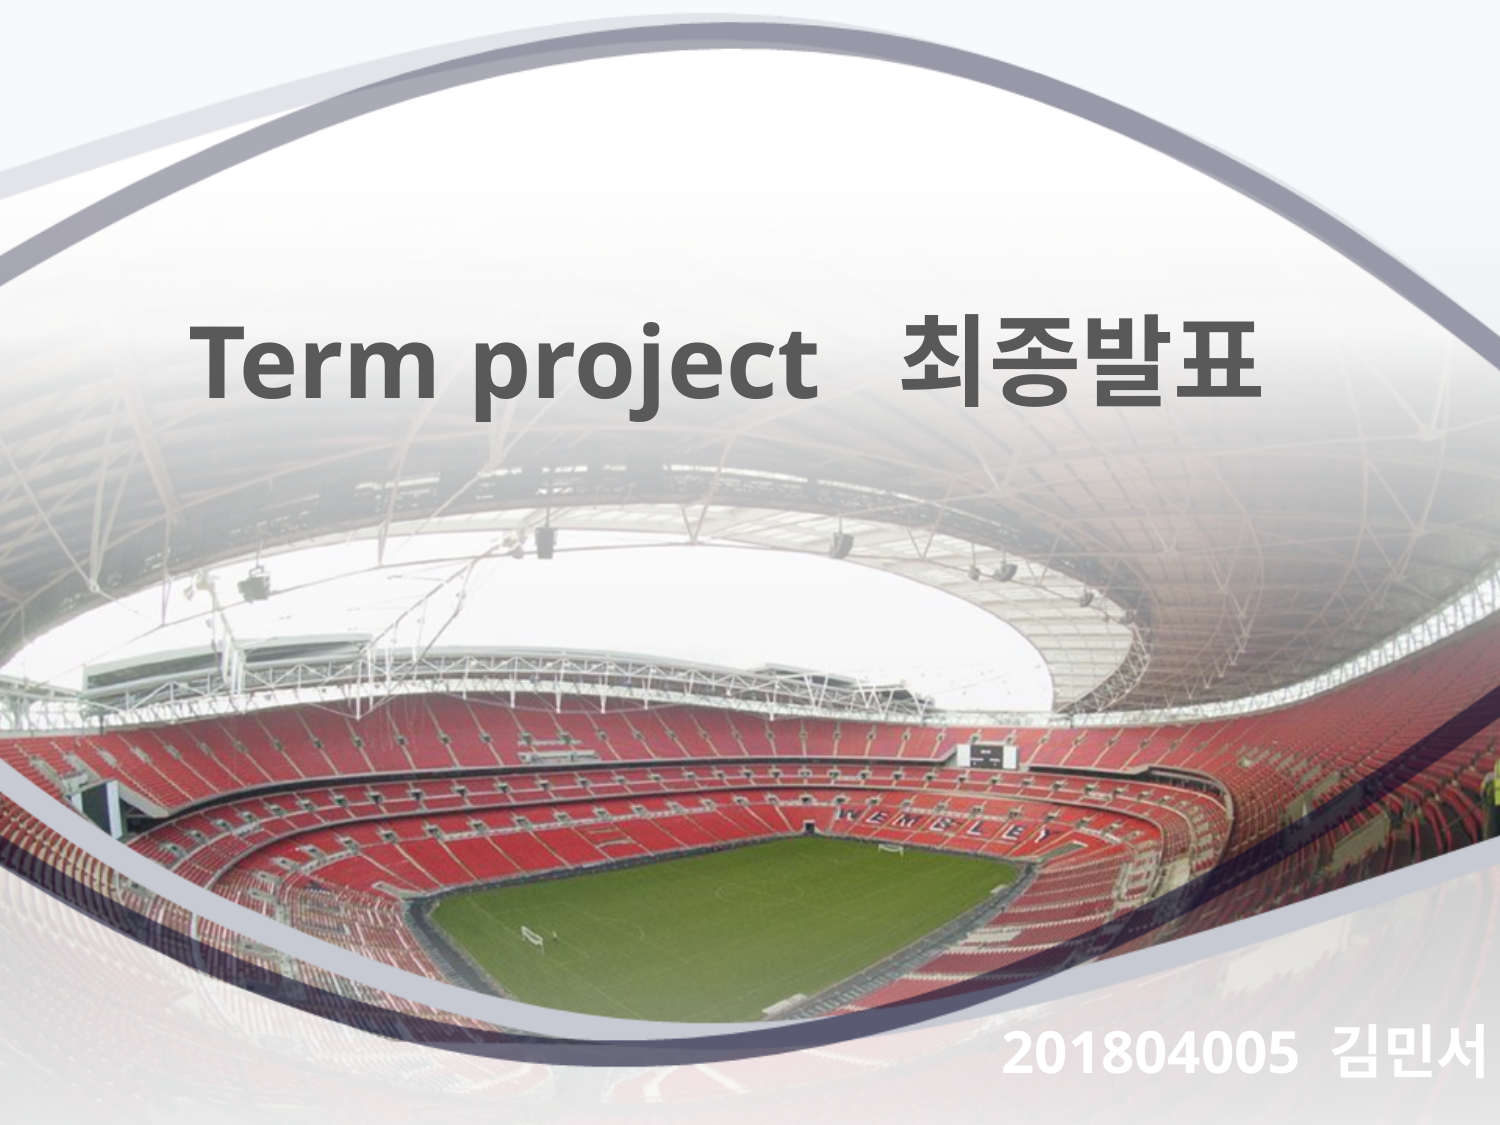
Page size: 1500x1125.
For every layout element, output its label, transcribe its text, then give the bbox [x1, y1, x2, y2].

text_box Term project 최종발표 [0, 291, 1500, 426]
text_box 201804005 김민서 [962, 1008, 1500, 1093]
picture [0, 0, 1500, 291]
picture [0, 426, 1500, 1125]
